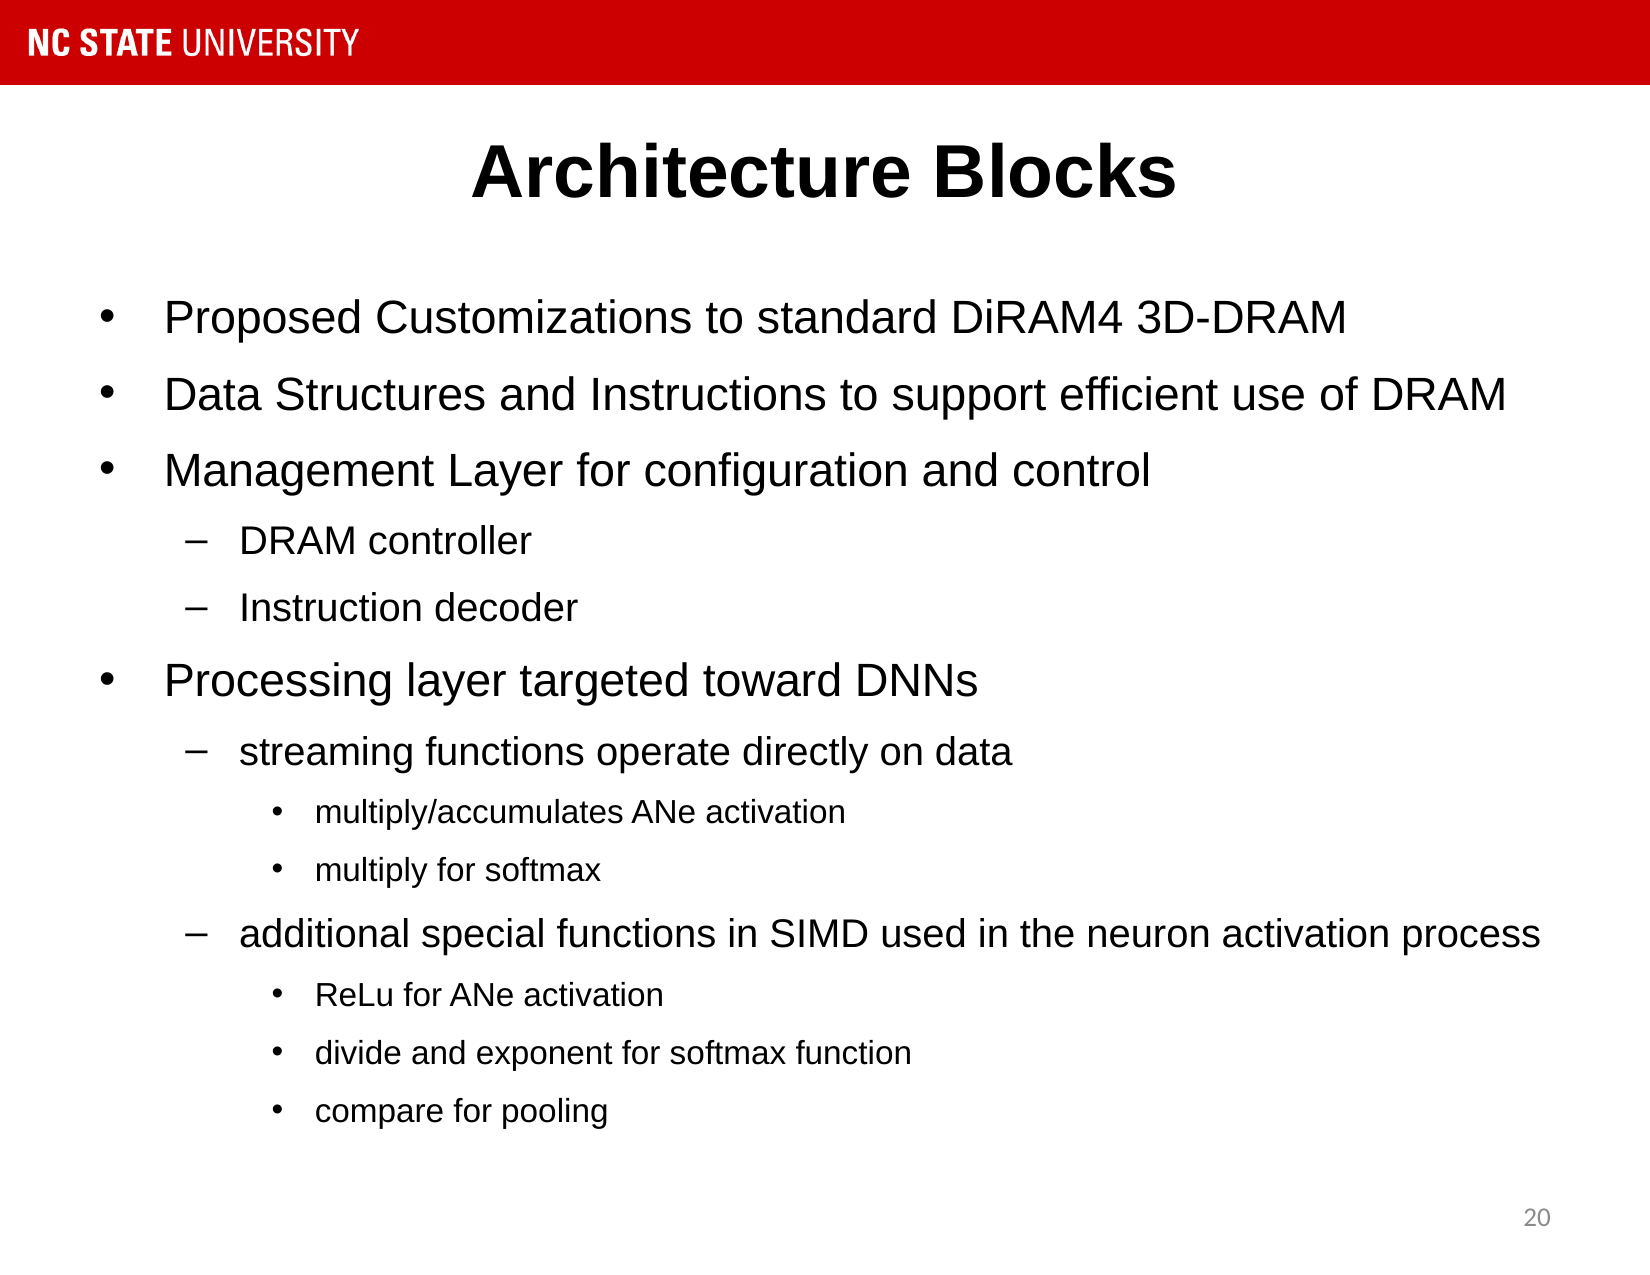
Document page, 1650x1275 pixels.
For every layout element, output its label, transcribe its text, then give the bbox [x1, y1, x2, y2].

slide_number 20 [1182, 1181, 1568, 1250]
title Architecture Blocks [82, 96, 1568, 239]
text_box Proposed Customizations to standard DiRAM4 3D-DRAM Data Structures and Instructions to support efficient use of DRAM Management Layer for configuration and control DRAM controller Instruction decoder Processing layer targeted toward DNNs streaming functions operate directly on data multiply/accumulates ANe activation multiply for softmax additional special functions in SIMD used in the neuron activation process ReLu for ANe activation divide and exponent for softmax function compare for pooling [82, 278, 1568, 1197]
picture [0, 0, 1650, 85]
